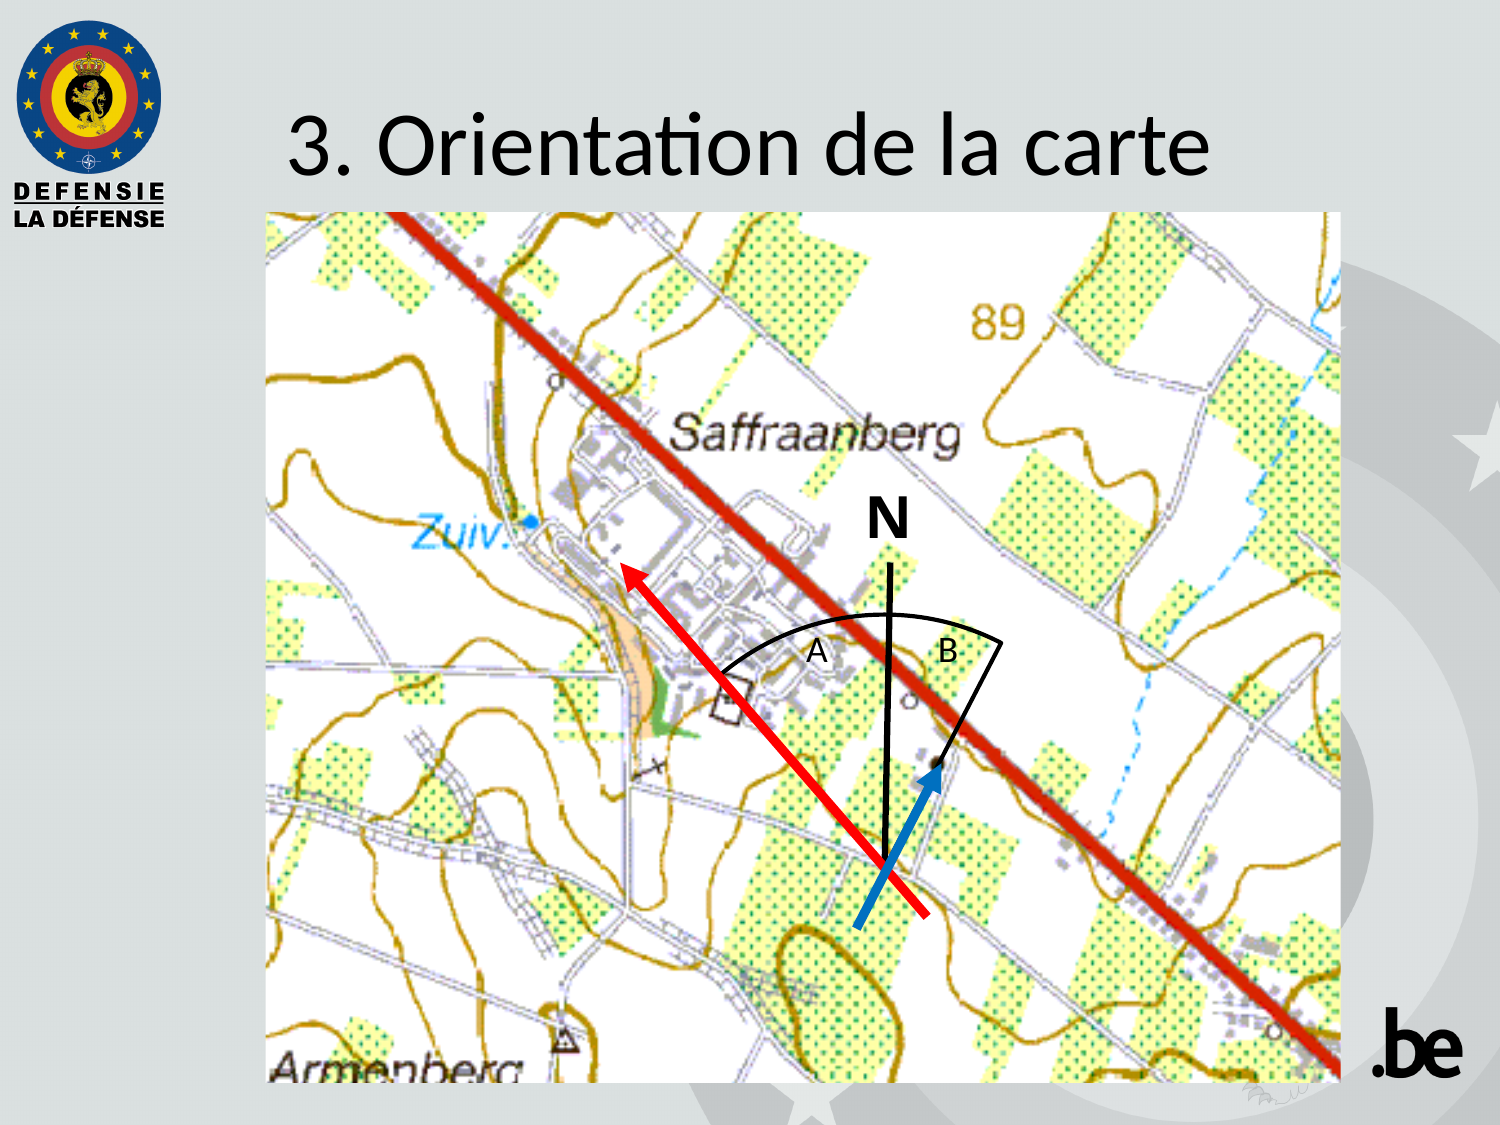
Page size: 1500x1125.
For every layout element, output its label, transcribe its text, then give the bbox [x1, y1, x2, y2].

title 3. Orientation de la carte [74, 44, 1426, 233]
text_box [856, 762, 942, 929]
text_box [619, 562, 928, 918]
picture [0, 0, 1500, 1125]
